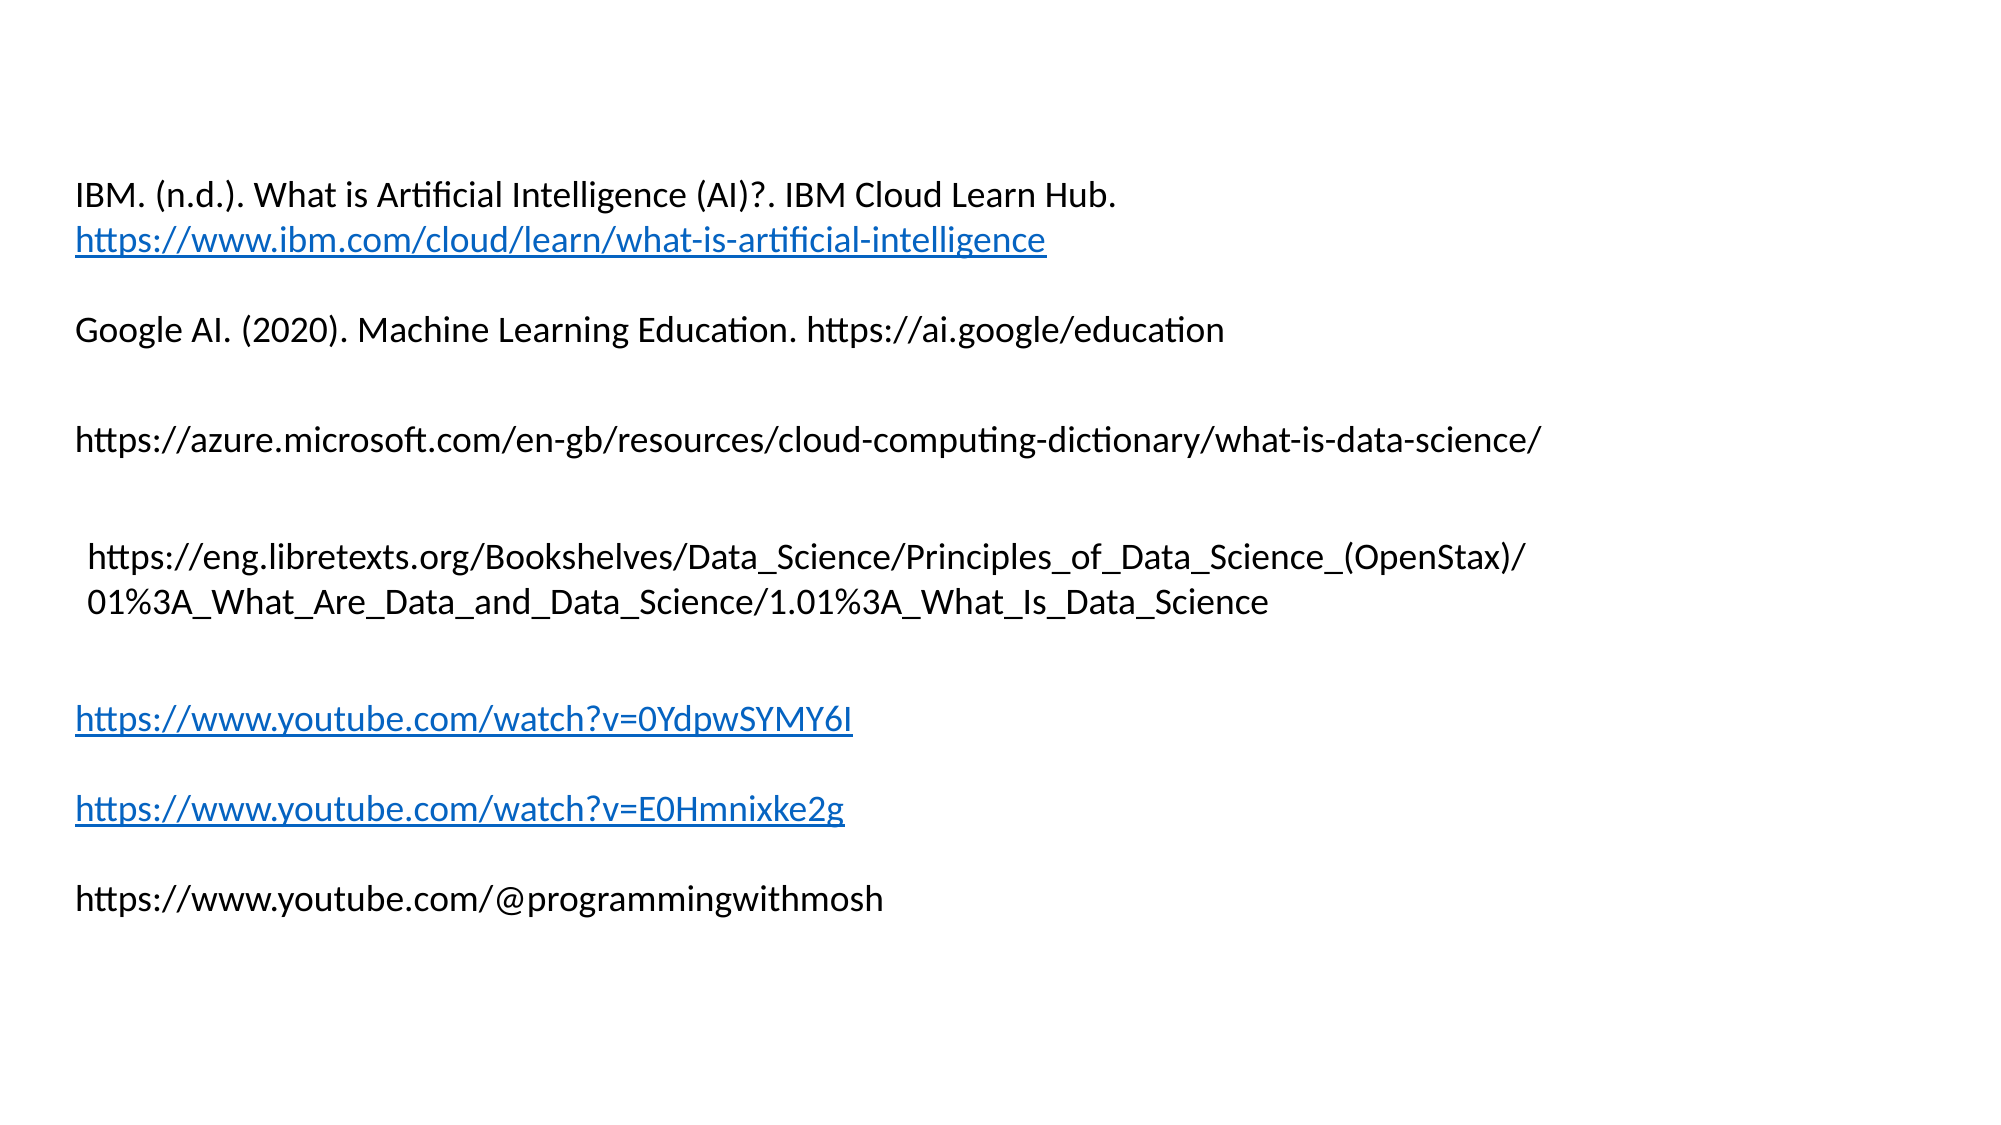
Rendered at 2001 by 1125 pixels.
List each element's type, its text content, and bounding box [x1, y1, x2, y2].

text_box https://azure.microsoft.com/en-gb/resources/cloud-computing-dictionary/what-is-data-science/ [60, 407, 1622, 468]
text_box IBM. (n.d.). What is Artificial Intelligence (AI)?. IBM Cloud Learn Hub. https://www.ibm.com/cloud/learn/what-is-artificial-intelligence Google AI. (2020). Machine Learning Education. https://ai.google/education [60, 162, 1986, 358]
text_box https://eng.libretexts.org/Bookshelves/Data_Science/Principles_of_Data_Science_(OpenStax)/01%3A_What_Are_Data_and_Data_Science/1.01%3A_What_Is_Data_Science [72, 524, 2000, 630]
text_box https://www.youtube.com/watch?v=0YdpwSYMY6I https://www.youtube.com/watch?v=E0Hmnixke2g https://www.youtube.com/@programmingwithmosh [60, 686, 1061, 927]
